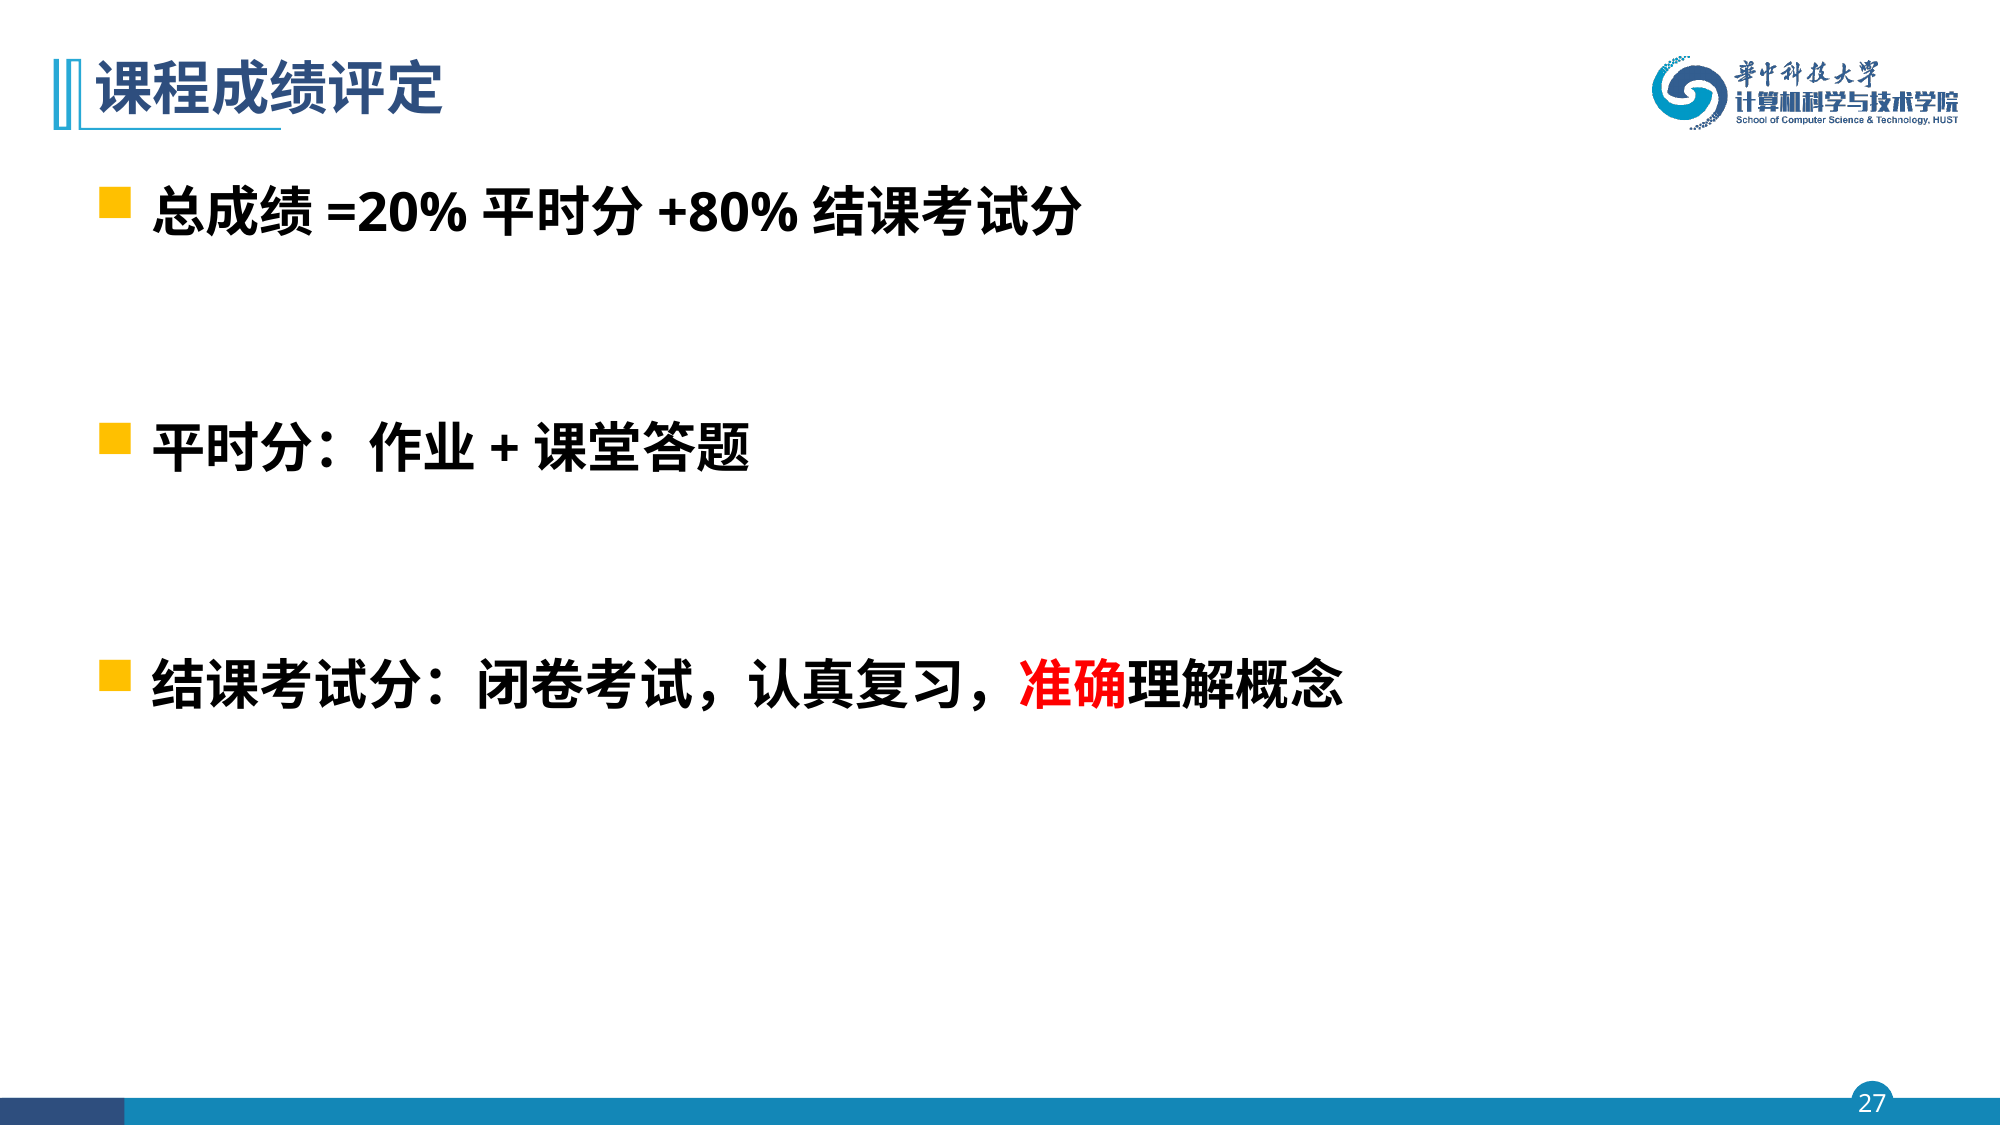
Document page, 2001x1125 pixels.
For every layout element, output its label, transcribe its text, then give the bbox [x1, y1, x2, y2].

picture [1653, 56, 1958, 130]
title 课程成绩评定 [80, 51, 1653, 137]
list 总成绩=20%平时分+80%结课考试分 平时分：作业+课堂答题 结课考试分：闭卷考试，认真复习，准确理解概念 [80, 137, 1933, 1098]
picture [1653, 56, 1678, 79]
